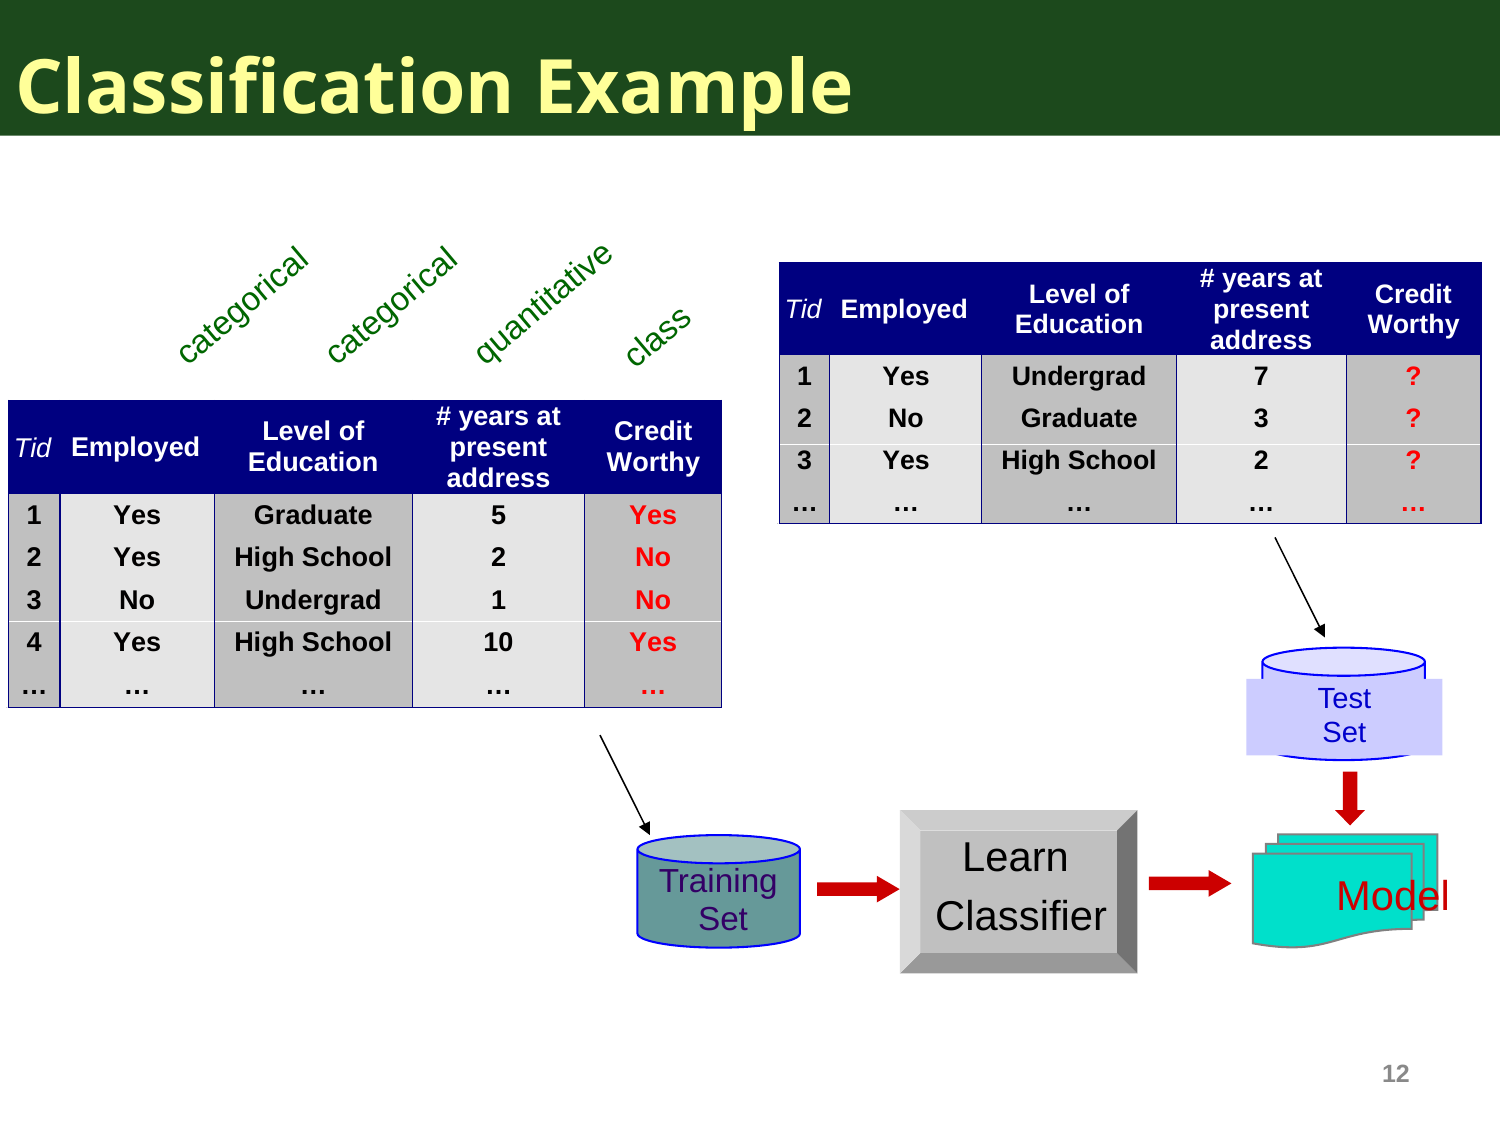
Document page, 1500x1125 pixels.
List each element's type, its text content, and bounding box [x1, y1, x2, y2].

text_box Training Set [587, 859, 859, 945]
text_box categorical [256, 185, 523, 399]
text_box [0, 399, 729, 722]
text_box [770, 262, 1488, 580]
text_box [599, 735, 650, 836]
text_box [818, 877, 898, 901]
text_box [1296, 580, 1325, 638]
text_box class [554, 243, 757, 399]
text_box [1262, 647, 1425, 761]
text_box categorical [107, 185, 374, 399]
text_box quantitative [404, 179, 679, 399]
text_box [1337, 772, 1363, 824]
text_box [1149, 871, 1230, 895]
text_box [899, 946, 1138, 974]
slide_number 12 [1074, 1042, 1426, 1103]
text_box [1252, 834, 1438, 948]
text_box [637, 835, 800, 859]
title Classification Example [0, 0, 1500, 136]
text_box Learn Classifier [864, 822, 1179, 946]
